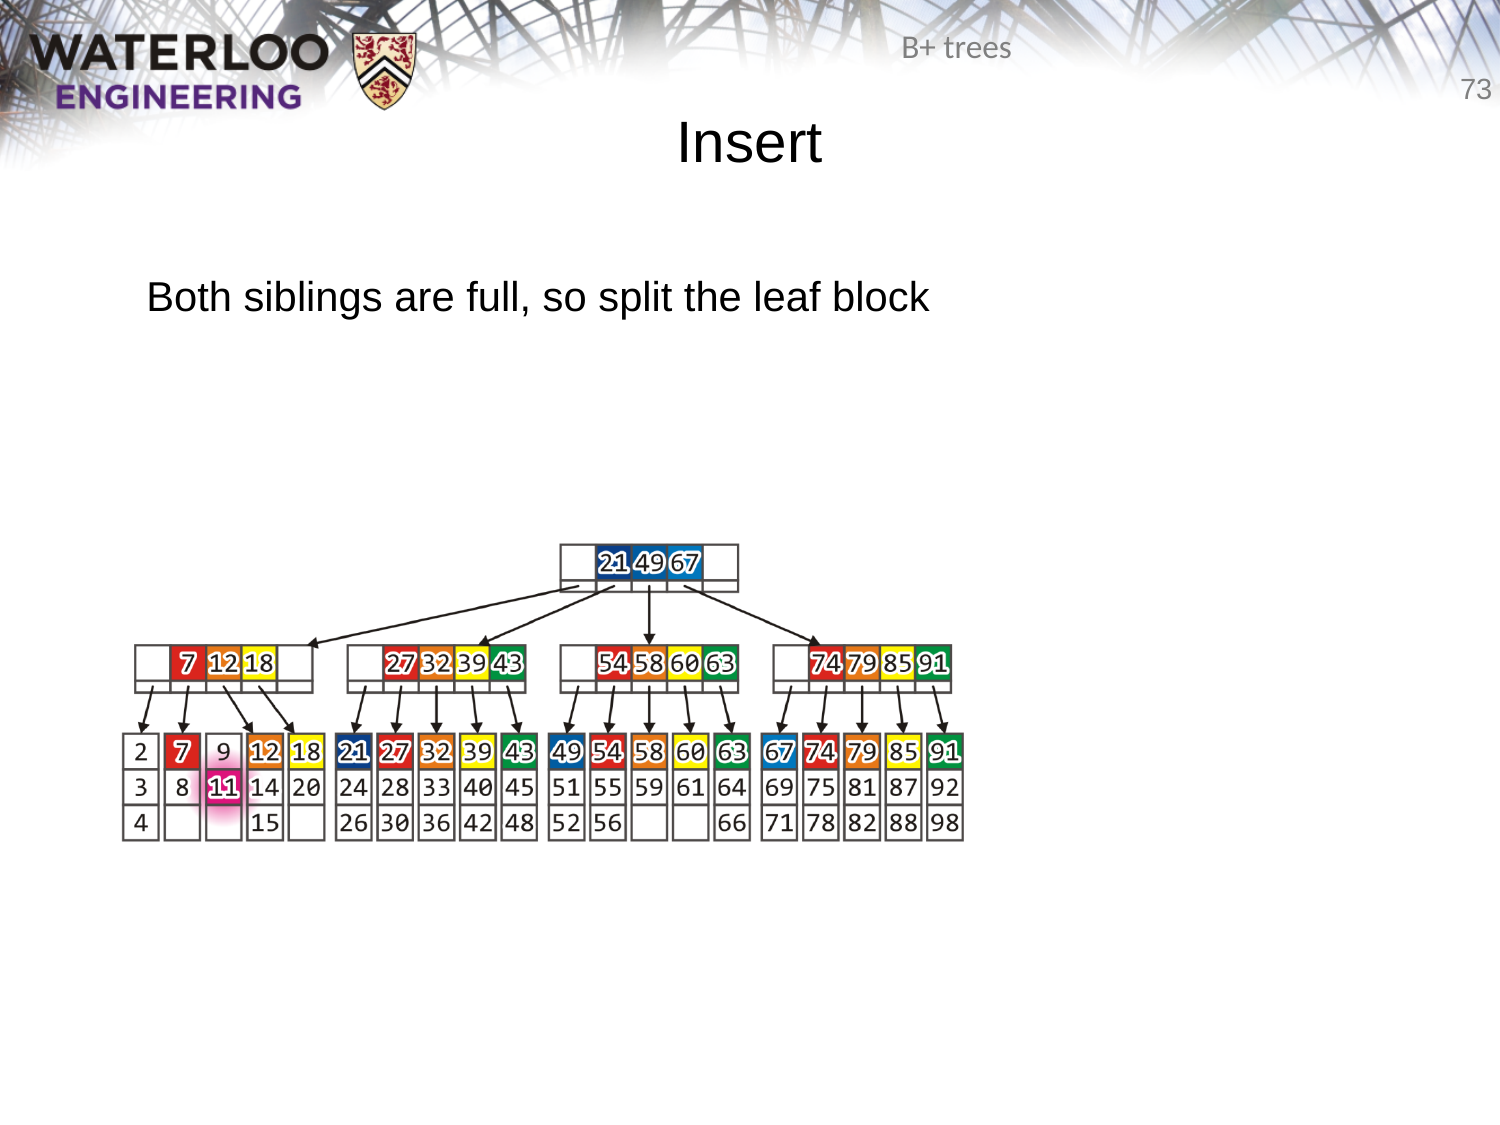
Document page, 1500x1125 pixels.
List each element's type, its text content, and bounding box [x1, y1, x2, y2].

title Insert [74, 44, 1426, 233]
picture [0, 0, 1500, 1125]
list Both siblings are full, so split the leaf block [74, 262, 1426, 1006]
